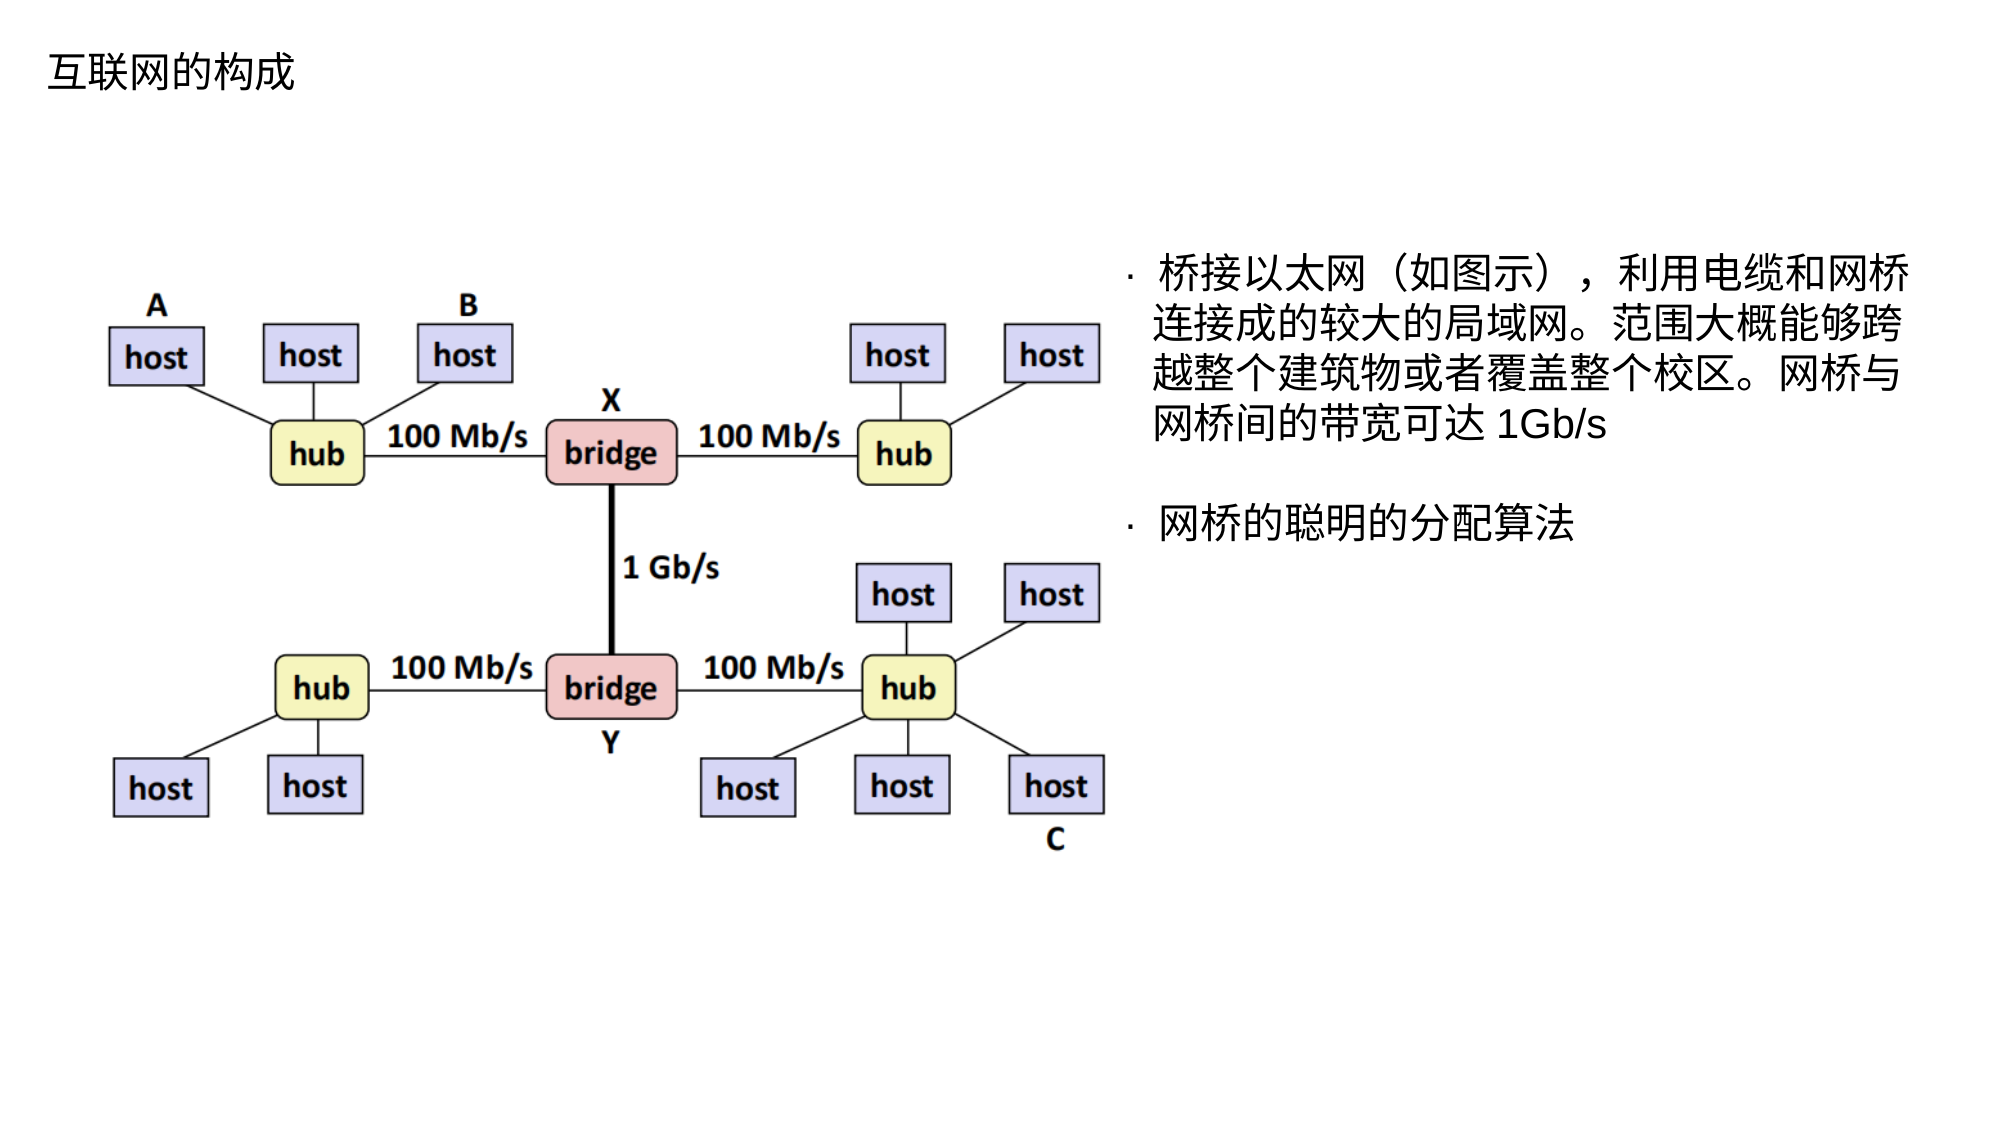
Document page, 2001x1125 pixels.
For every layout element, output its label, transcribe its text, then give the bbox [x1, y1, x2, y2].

text_box · 桥接以太网（如图示），利用电缆和网桥 连接成的较大的局域网。范围大概能够跨 越整个建筑物或者覆盖整个校区。网桥与 网桥间的带宽可达1Gb/s · 网桥的聪明的分配算法 [1167, 239, 1926, 655]
picture [51, 239, 1167, 886]
text_box 互联网的构成 [31, 38, 312, 104]
